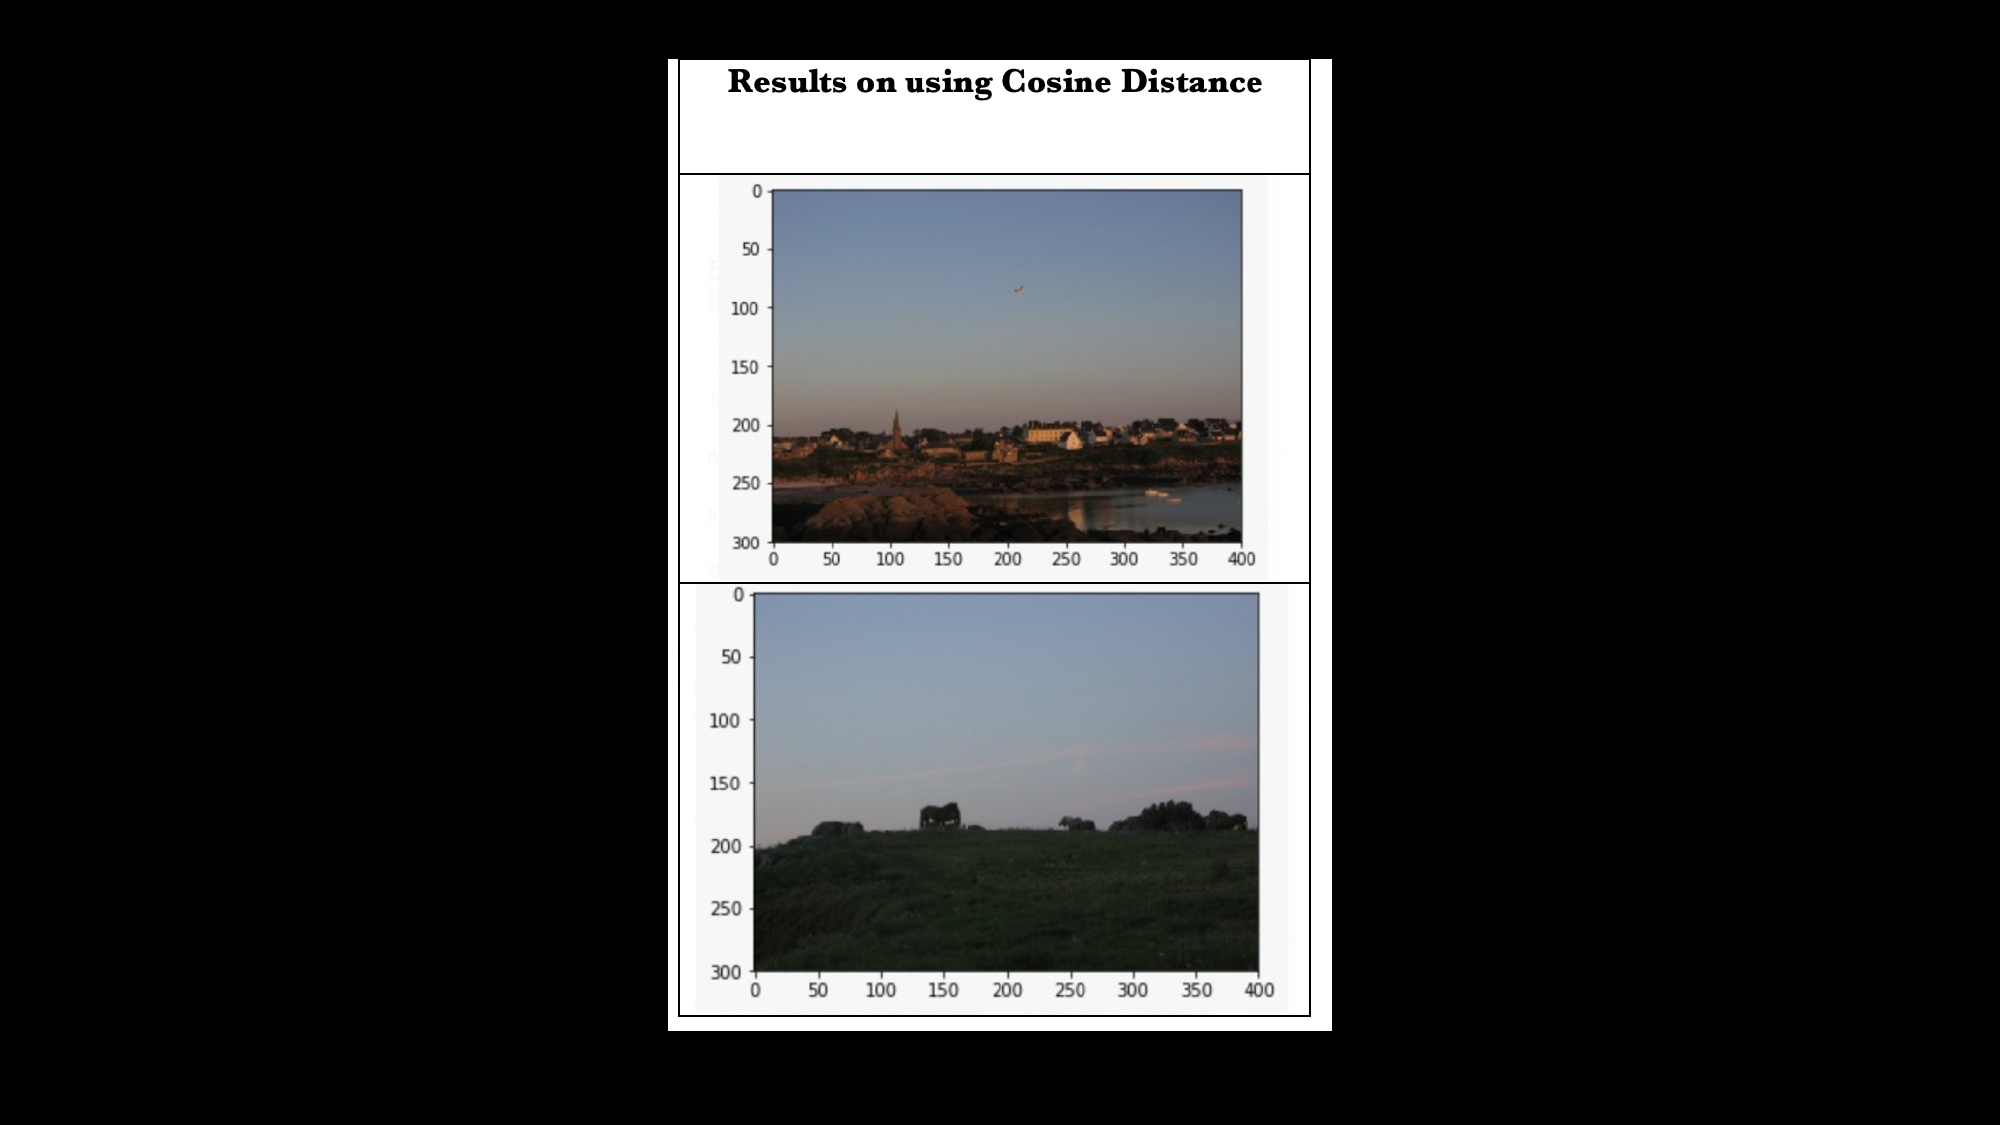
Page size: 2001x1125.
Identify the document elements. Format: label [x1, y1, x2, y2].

picture [668, 59, 1332, 1032]
